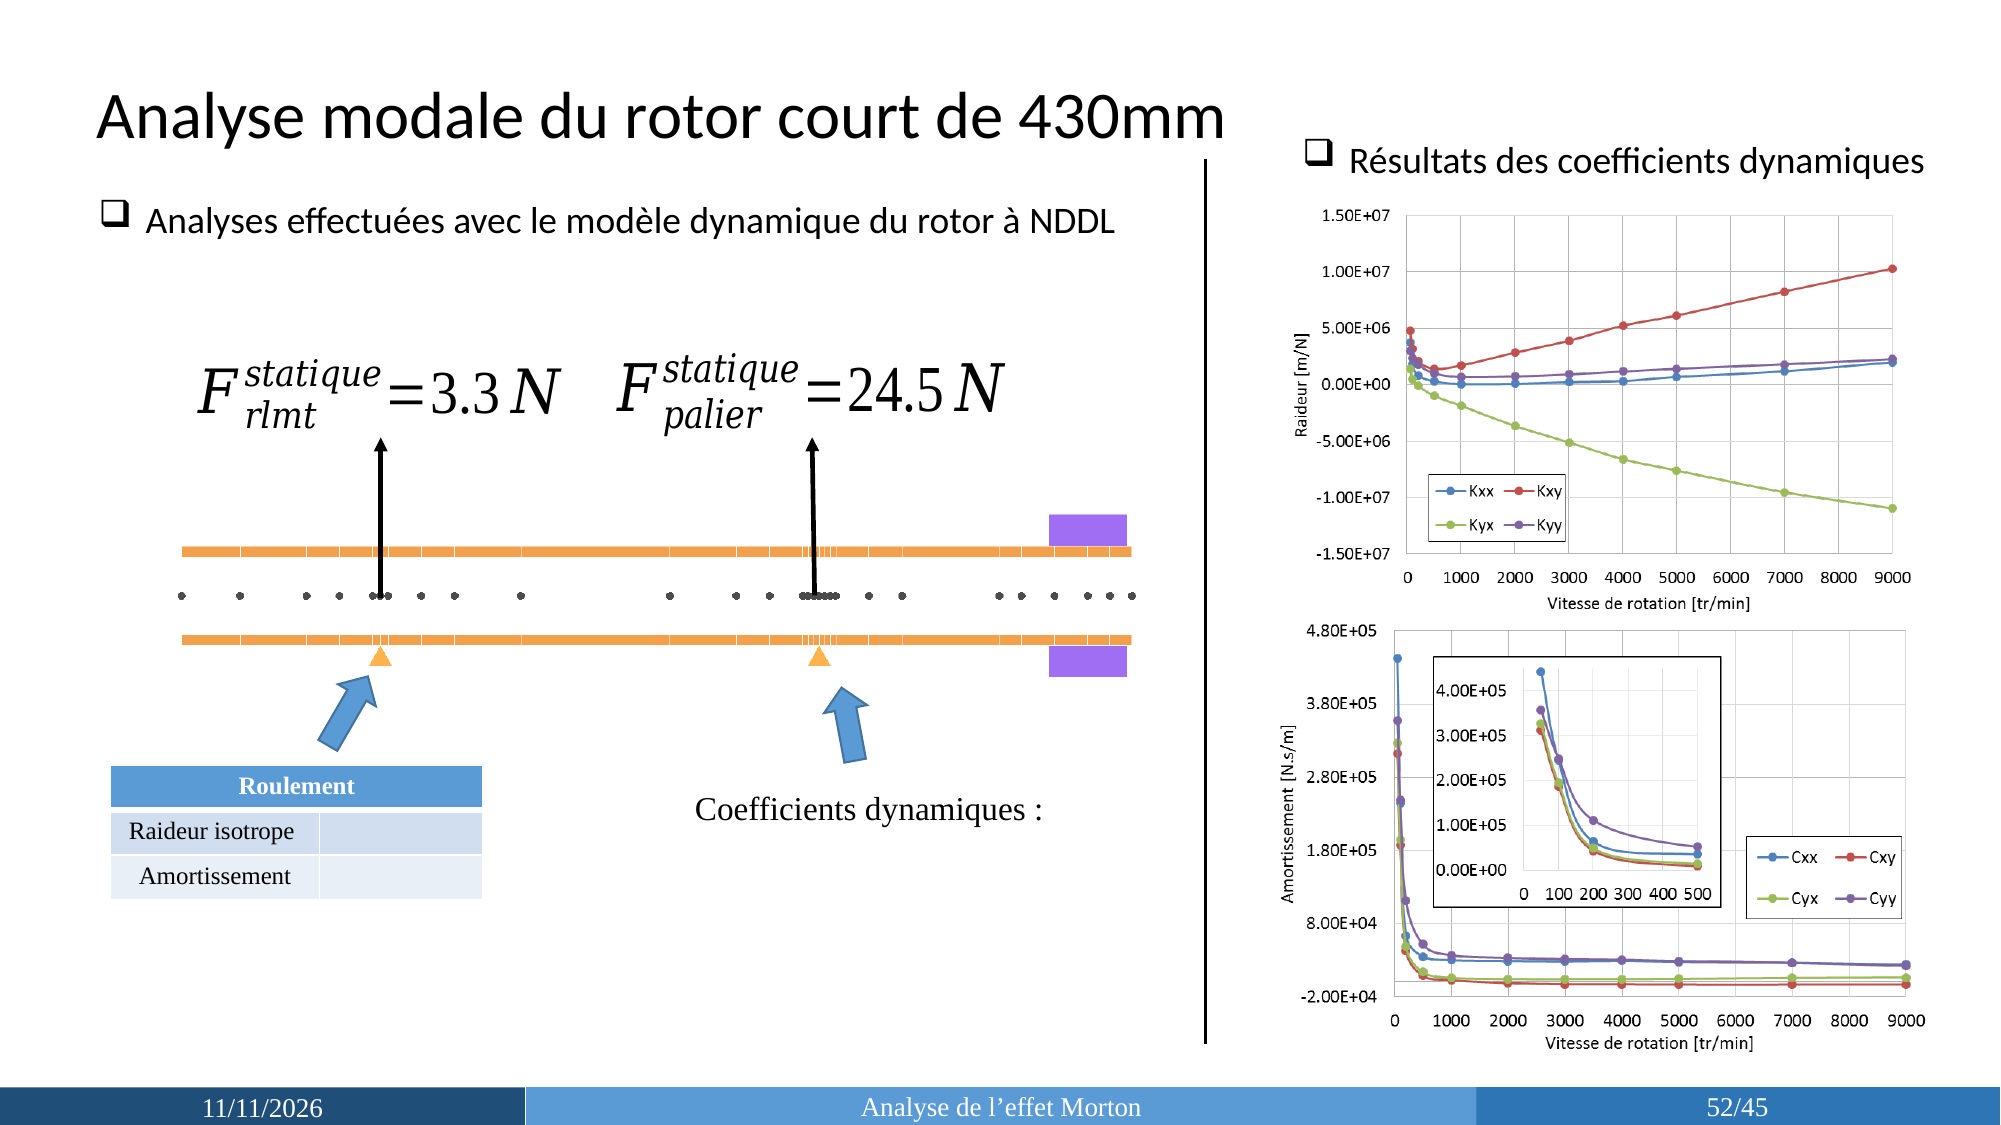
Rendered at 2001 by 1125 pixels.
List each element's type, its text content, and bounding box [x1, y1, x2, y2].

text_box [821, 691, 870, 764]
text_box [316, 691, 378, 753]
footer Analyse de l’effet Morton [526, 1087, 1477, 1125]
picture [1272, 189, 1937, 1057]
text_box Analyses effectuées avec le modèle dynamique du rotor à NDDL [83, 188, 1145, 249]
text_box Résultats des coefficients dynamiques [1287, 128, 1979, 188]
text_box Analyse modale du rotor court de 430mm [81, 64, 1913, 159]
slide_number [0, 1087, 525, 1125]
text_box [161, 345, 1158, 691]
slide_number 52/45 [1477, 1087, 2000, 1125]
